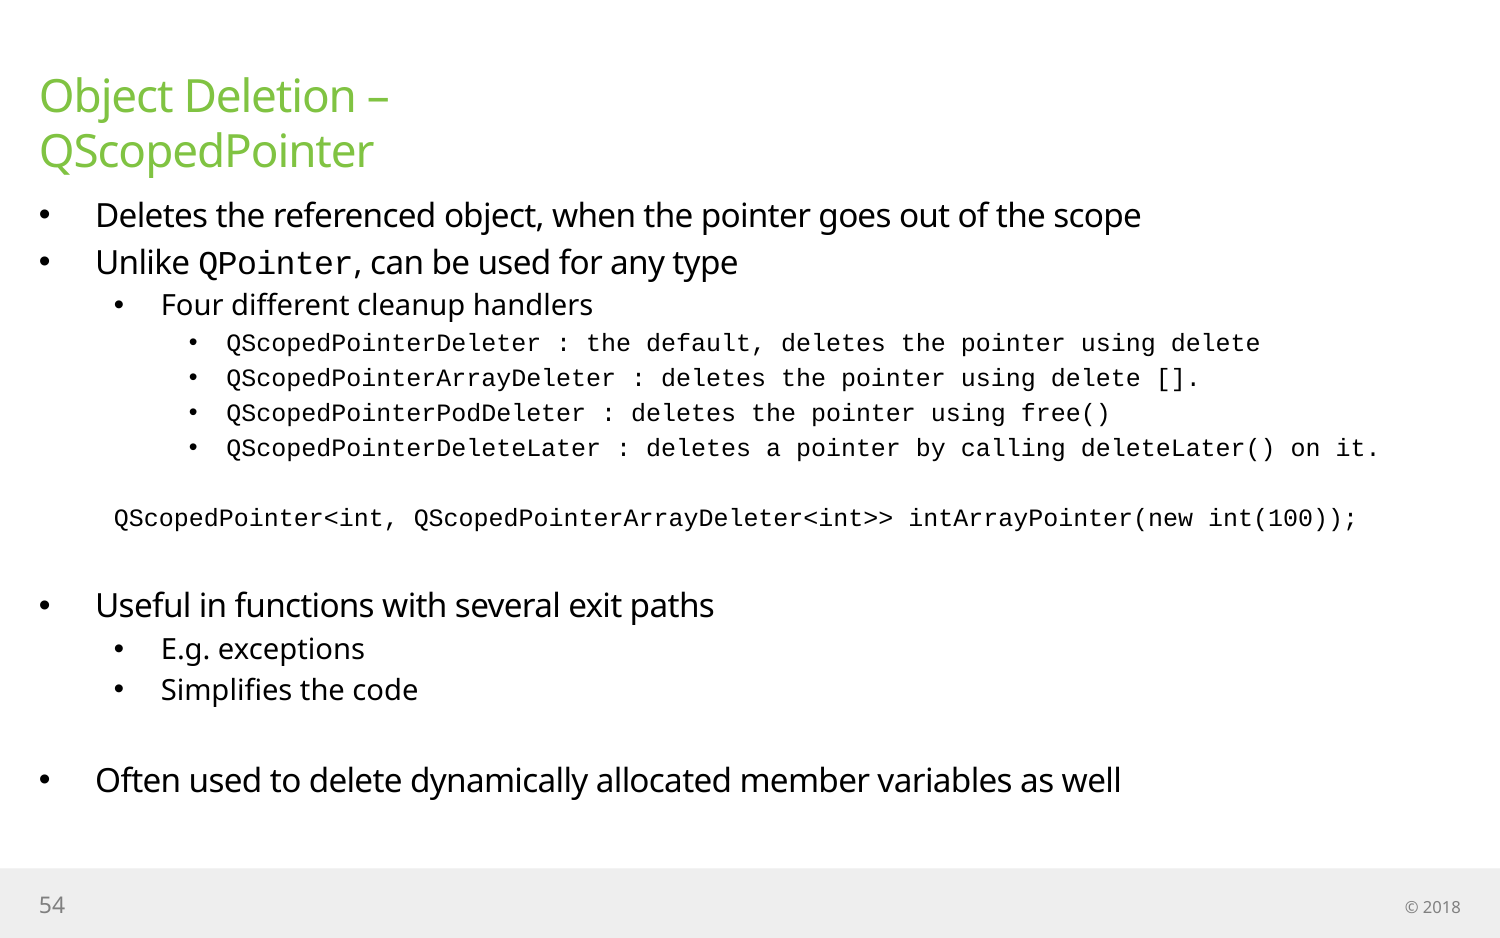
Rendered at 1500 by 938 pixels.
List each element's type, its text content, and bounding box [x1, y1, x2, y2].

footer © 2018 [1188, 896, 1461, 917]
slide_number 54 [39, 892, 410, 921]
title Object Deletion – QScopedPointer [39, 66, 718, 144]
list Deletes the referenced object, when the pointer goes out of the scope Unlike QPointer, can be used for any type Four different cleanup handlers QScopedPointerDeleter : the default, deletes the pointer using delete QScopedPointerArrayDeleter : deletes the pointer using delete []. QScopedPointerPodDeleter : deletes the pointer using free() QScopedPointerDeleteLater : deletes a pointer by calling deleteLater() on it. QScopedPointer<int, QScopedPointerArrayDeleter<int>> intArrayPointer(new int(100)); Useful in functions with several exit paths E.g. exceptions Simplifies the code Often used to delete dynamically allocated member variables as well [39, 194, 1471, 846]
